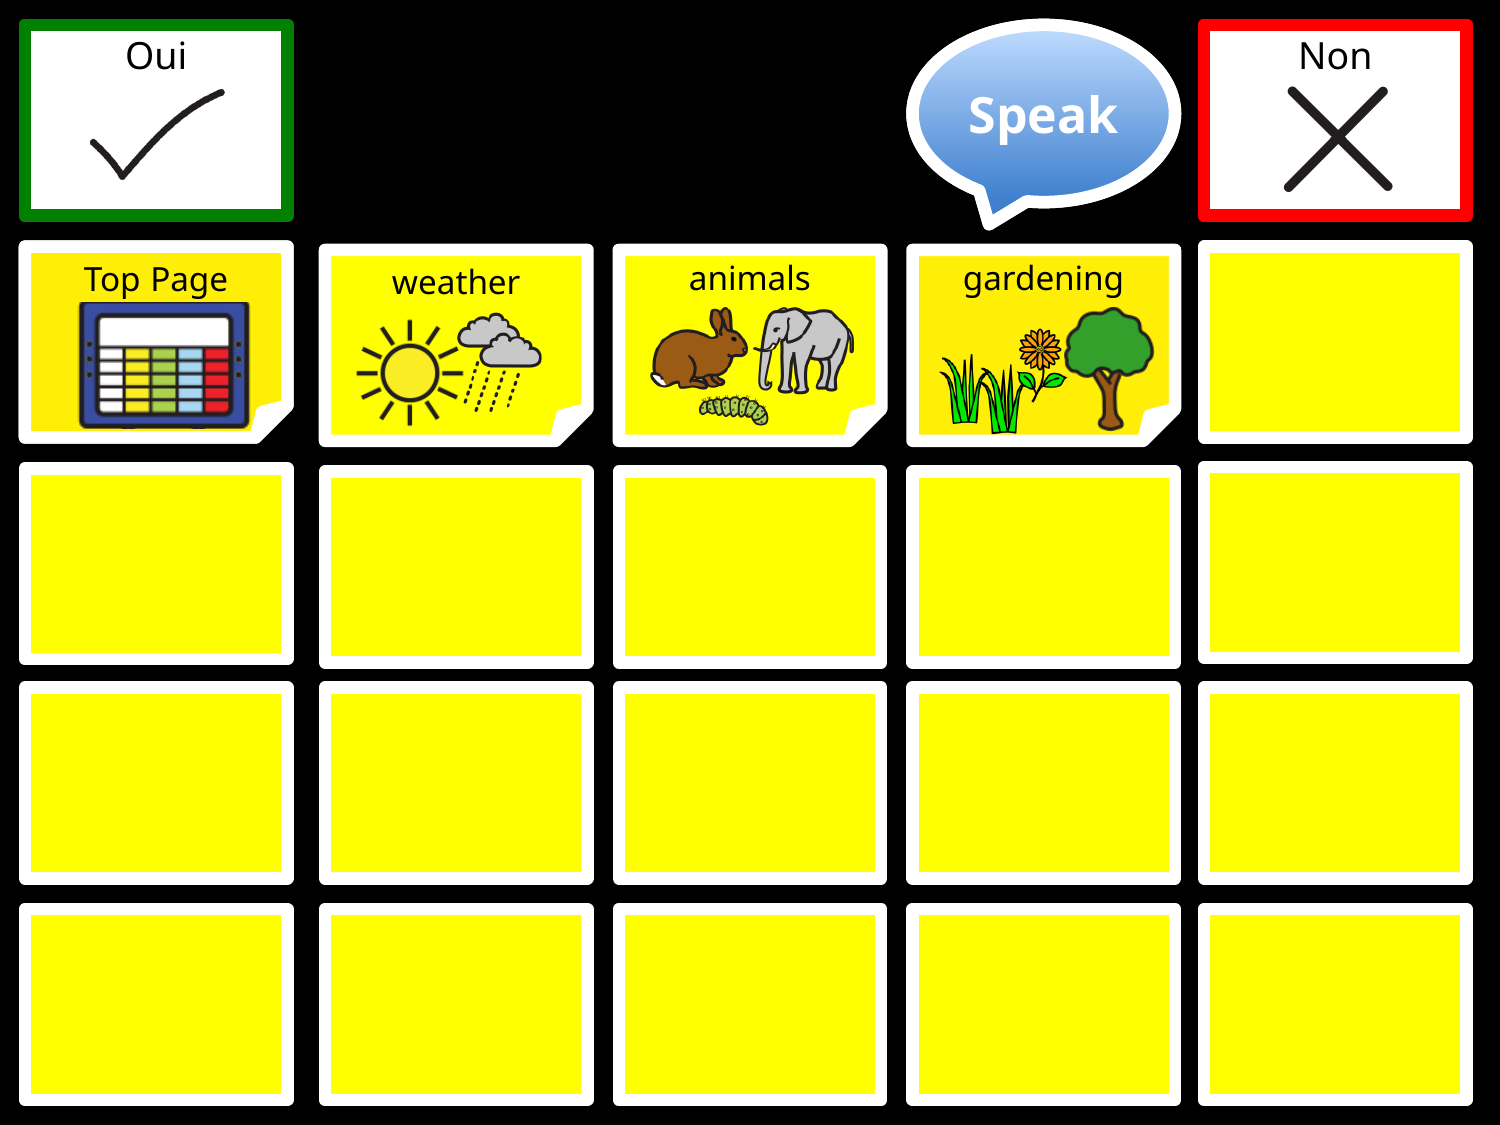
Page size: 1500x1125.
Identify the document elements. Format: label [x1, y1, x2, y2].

text_box [1204, 687, 1467, 879]
picture [935, 296, 1182, 442]
text_box [24, 909, 288, 1100]
text_box [1204, 24, 1467, 216]
picture [1274, 74, 1403, 203]
text_box [324, 687, 588, 879]
text_box [912, 687, 1175, 879]
picture [343, 303, 560, 440]
text_box [1032, 405, 1037, 441]
text_box [618, 687, 882, 879]
text_box [324, 909, 588, 1100]
text_box [324, 249, 588, 441]
text_box [1204, 246, 1467, 438]
text_box [618, 249, 882, 450]
text_box [24, 246, 288, 438]
text_box [912, 24, 1176, 225]
text_box [24, 687, 288, 879]
text_box [324, 471, 588, 663]
picture [74, 53, 238, 216]
text_box [24, 24, 288, 216]
picture [62, 301, 267, 429]
text_box [618, 471, 882, 663]
text_box [912, 471, 1175, 663]
text_box [1204, 909, 1467, 1100]
text_box [1204, 467, 1467, 658]
text_box [912, 249, 1176, 441]
text_box [24, 468, 288, 660]
text_box [618, 909, 882, 1100]
text_box [912, 909, 1175, 1100]
